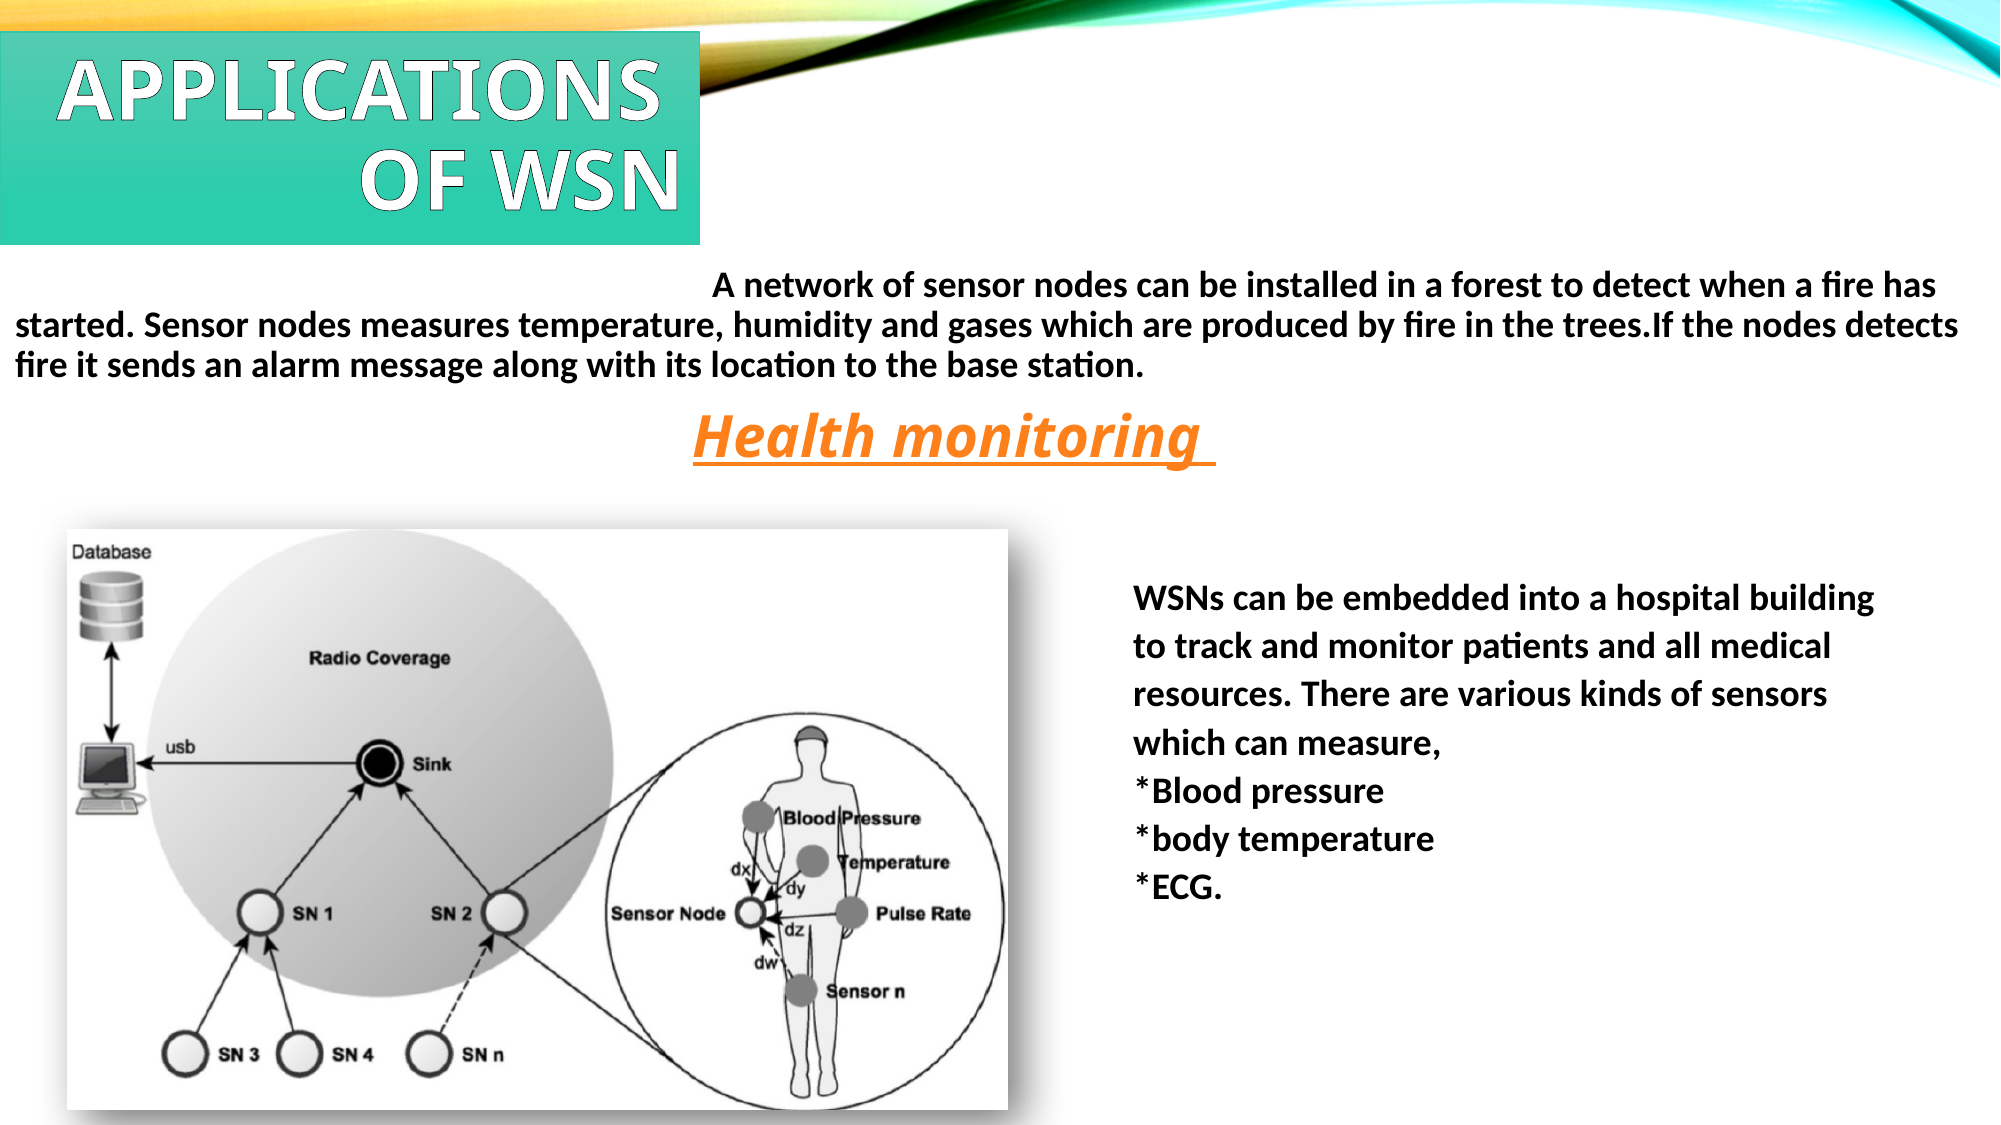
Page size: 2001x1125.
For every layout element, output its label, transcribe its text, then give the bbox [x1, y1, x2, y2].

text_box WSNs can be embedded into a hospital building to track and monitor patients and all medical resources. There are various kinds of sensors which can measure, *Blood pressure *body temperature *ECG. [1043, 562, 1932, 915]
picture [67, 528, 1009, 1111]
list A network of sensor nodes can be installed in a forest to detect when a fire has started. Sensor nodes measures temperature, humidity and gases which are produced by fire in the trees.If the nodes detects fire it sends an alarm message along with its location to the base station. Health monitoring [0, 257, 2000, 1125]
title APPLICATIONS OF WSN [0, 31, 700, 245]
picture [0, 0, 2000, 237]
